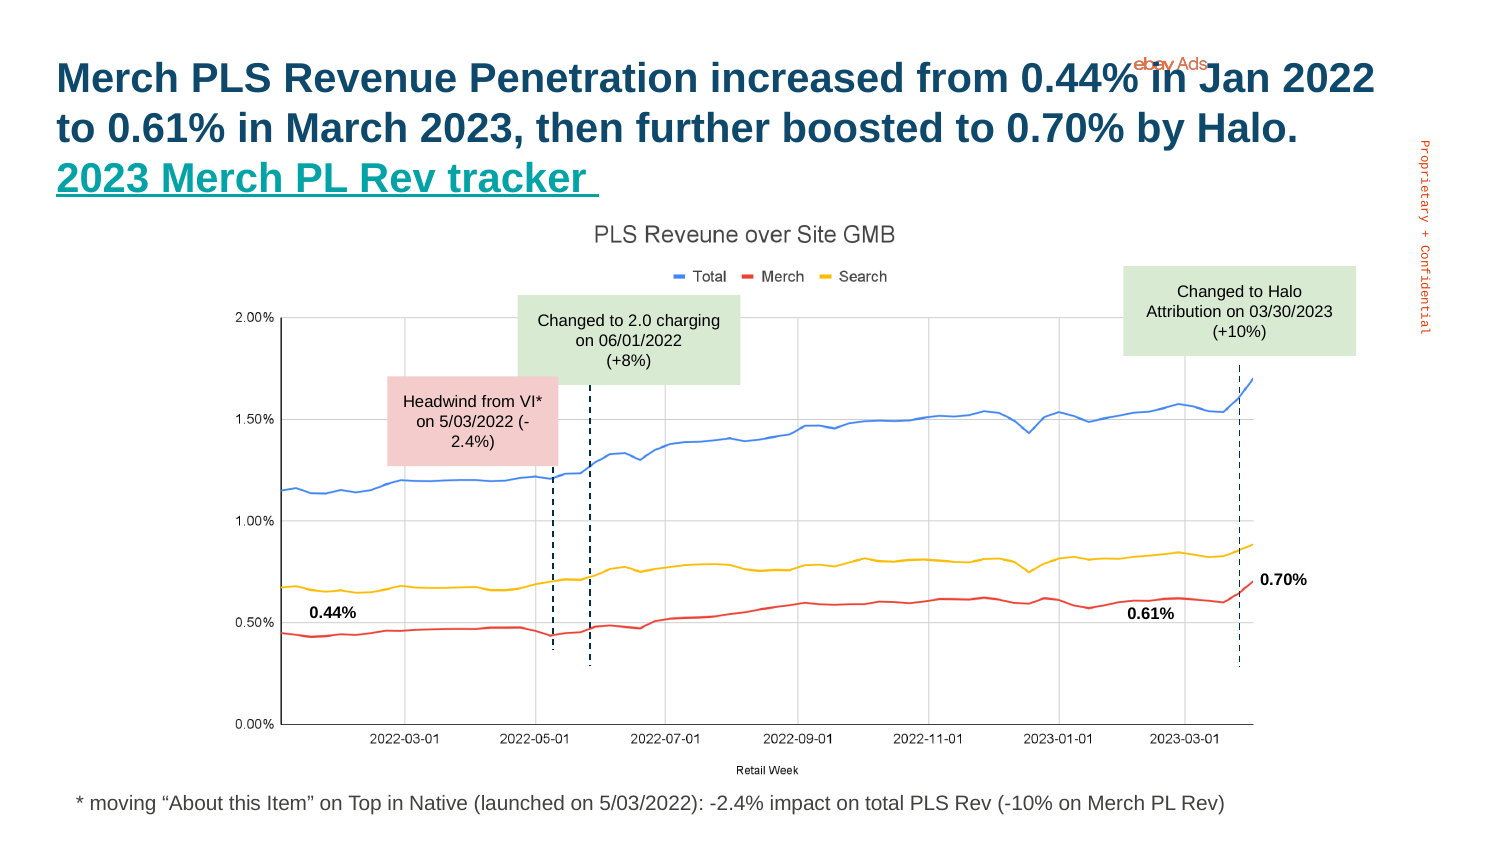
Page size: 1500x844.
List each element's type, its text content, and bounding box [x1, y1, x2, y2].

text_box 0.70% [1288, 559, 1328, 599]
title Merch PLS Revenue Penetration increased from 0.44% in Jan 2022 to 0.61% in March 2023, then further boosted to 0.70% by Halo. 2023 Merch PL Rev tracker [56, 50, 1393, 163]
text_box Changed to Halo Attribution on 03/30/2023 (+10%) [1288, 266, 1357, 356]
picture [203, 190, 1284, 808]
text_box * moving “About this Item” on Top in Native (launched on 5/03/2022): -2.4% impact on total PLS Rev (-10% on Merch PL Rev) [60, 776, 1343, 827]
